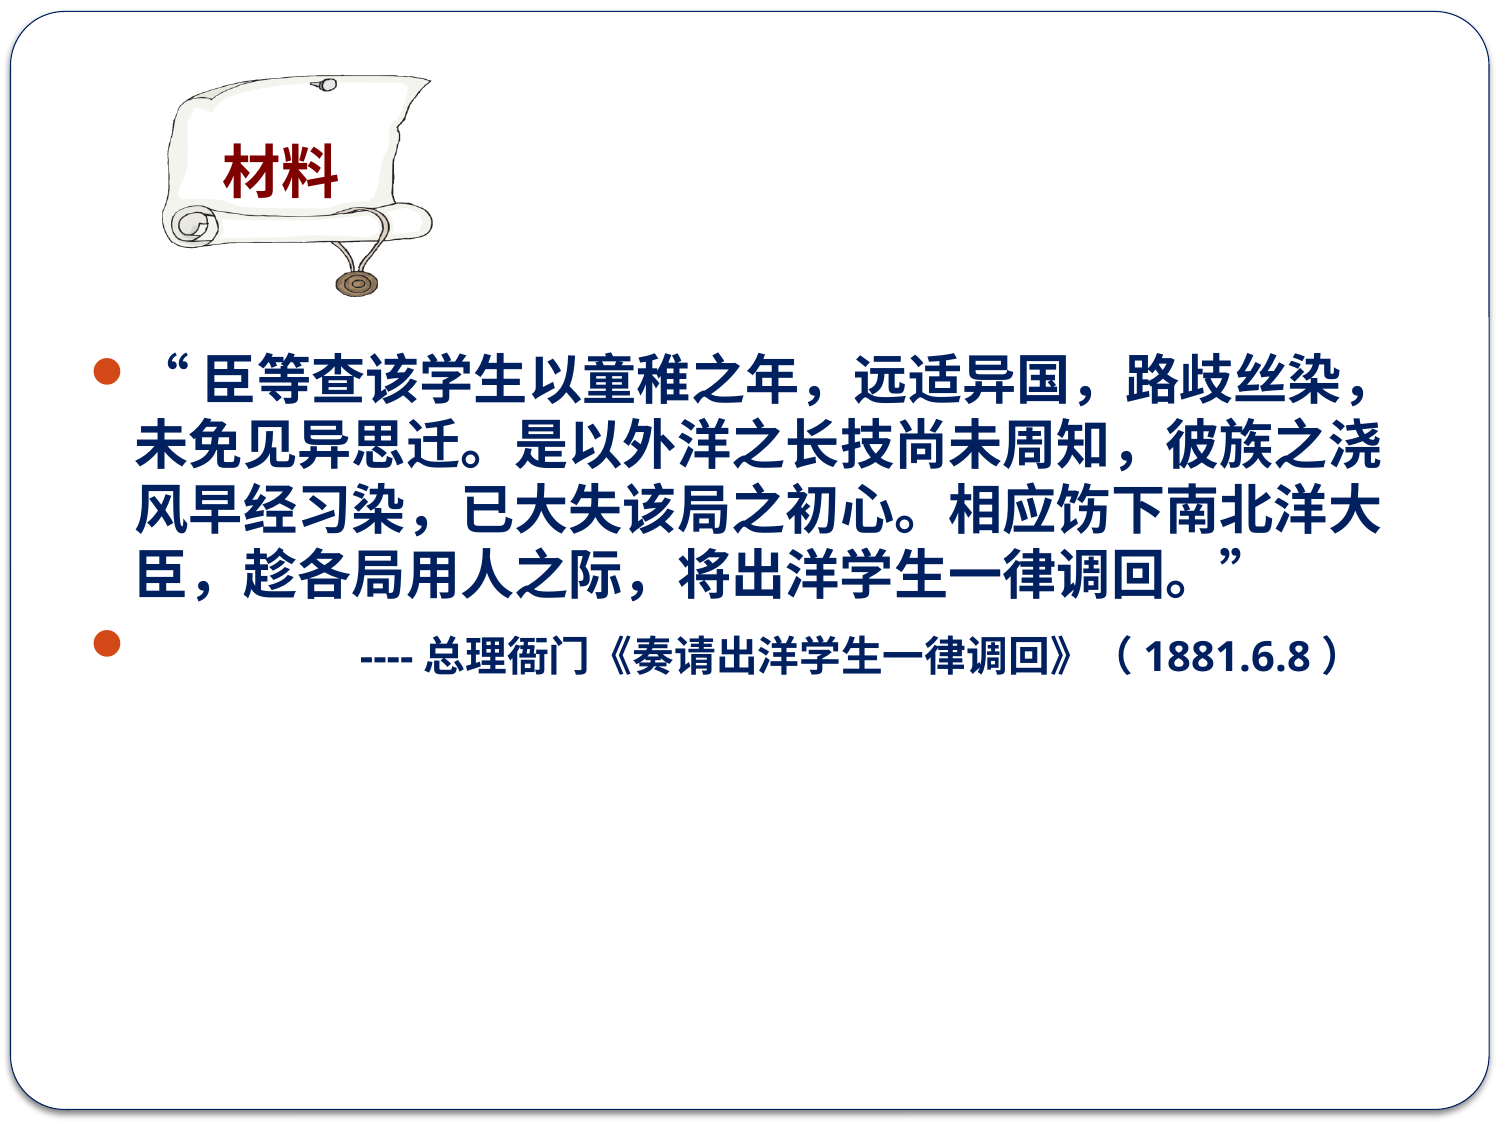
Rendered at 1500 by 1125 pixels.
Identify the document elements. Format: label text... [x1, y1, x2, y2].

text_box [99, 74, 463, 297]
list “臣等查该学生以童稚之年，远适异国，路歧丝染，未免见异思迁。是以外洋之长技尚未周知，彼族之浇风早经习染，已大失该局之初心。相应饬下南北洋大臣，趁各局用人之际，将出洋学生一律调回。” ----总理衙门《奏请出洋学生一律调回》（1881.6.8） [75, 337, 1425, 776]
